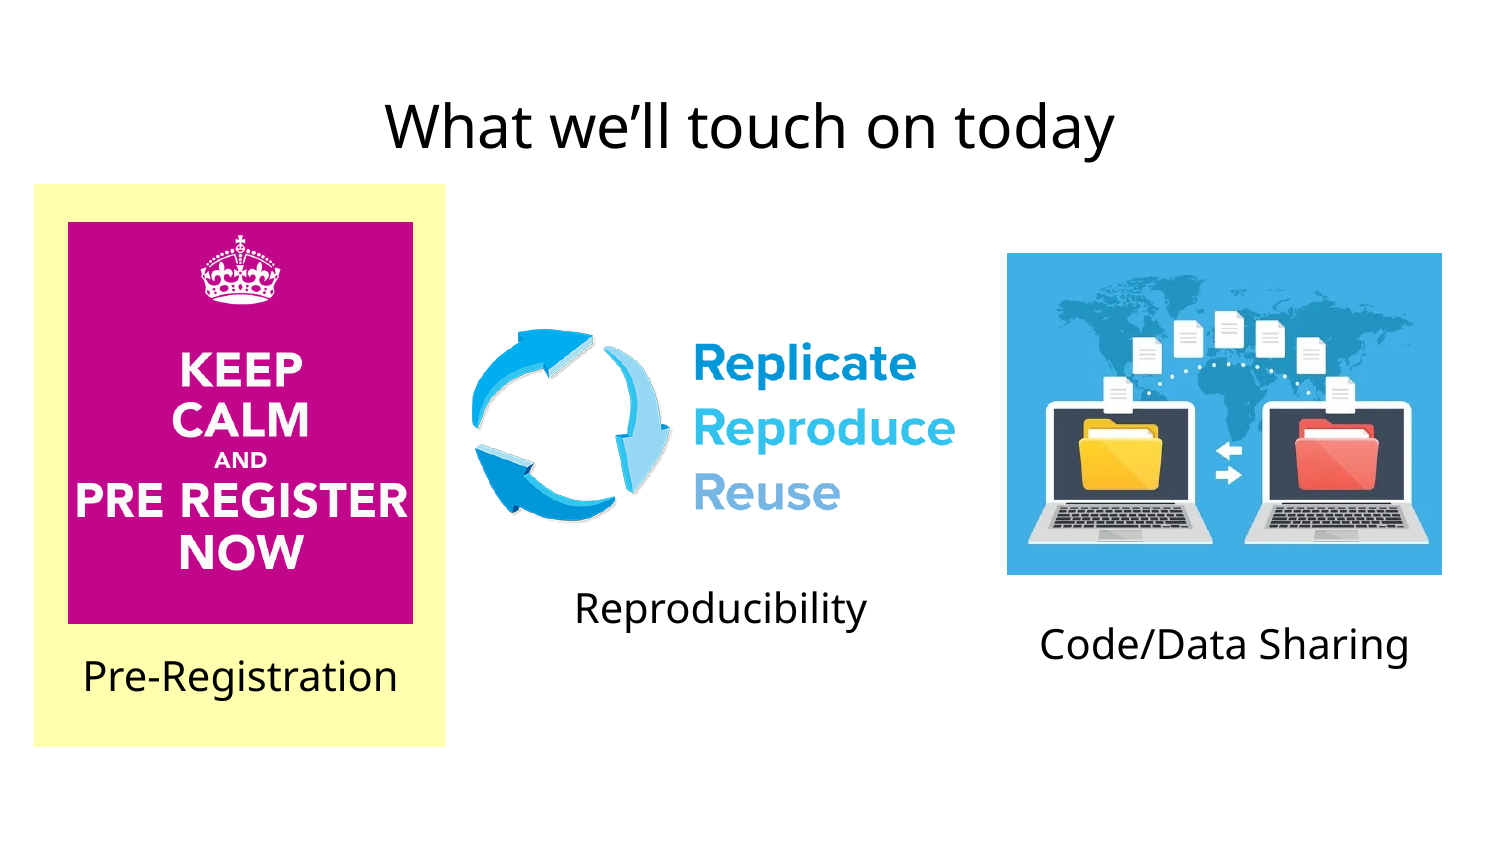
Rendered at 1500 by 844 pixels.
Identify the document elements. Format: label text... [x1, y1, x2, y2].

picture [455, 297, 967, 554]
picture [1007, 253, 1443, 575]
text_box Code/Data Sharing [995, 602, 1455, 697]
title What we’ll touch on today [51, 72, 1449, 167]
text_box Reproducibility [534, 566, 907, 661]
text_box Pre-Registration [54, 634, 427, 729]
picture [68, 222, 413, 624]
text_box [33, 184, 446, 747]
